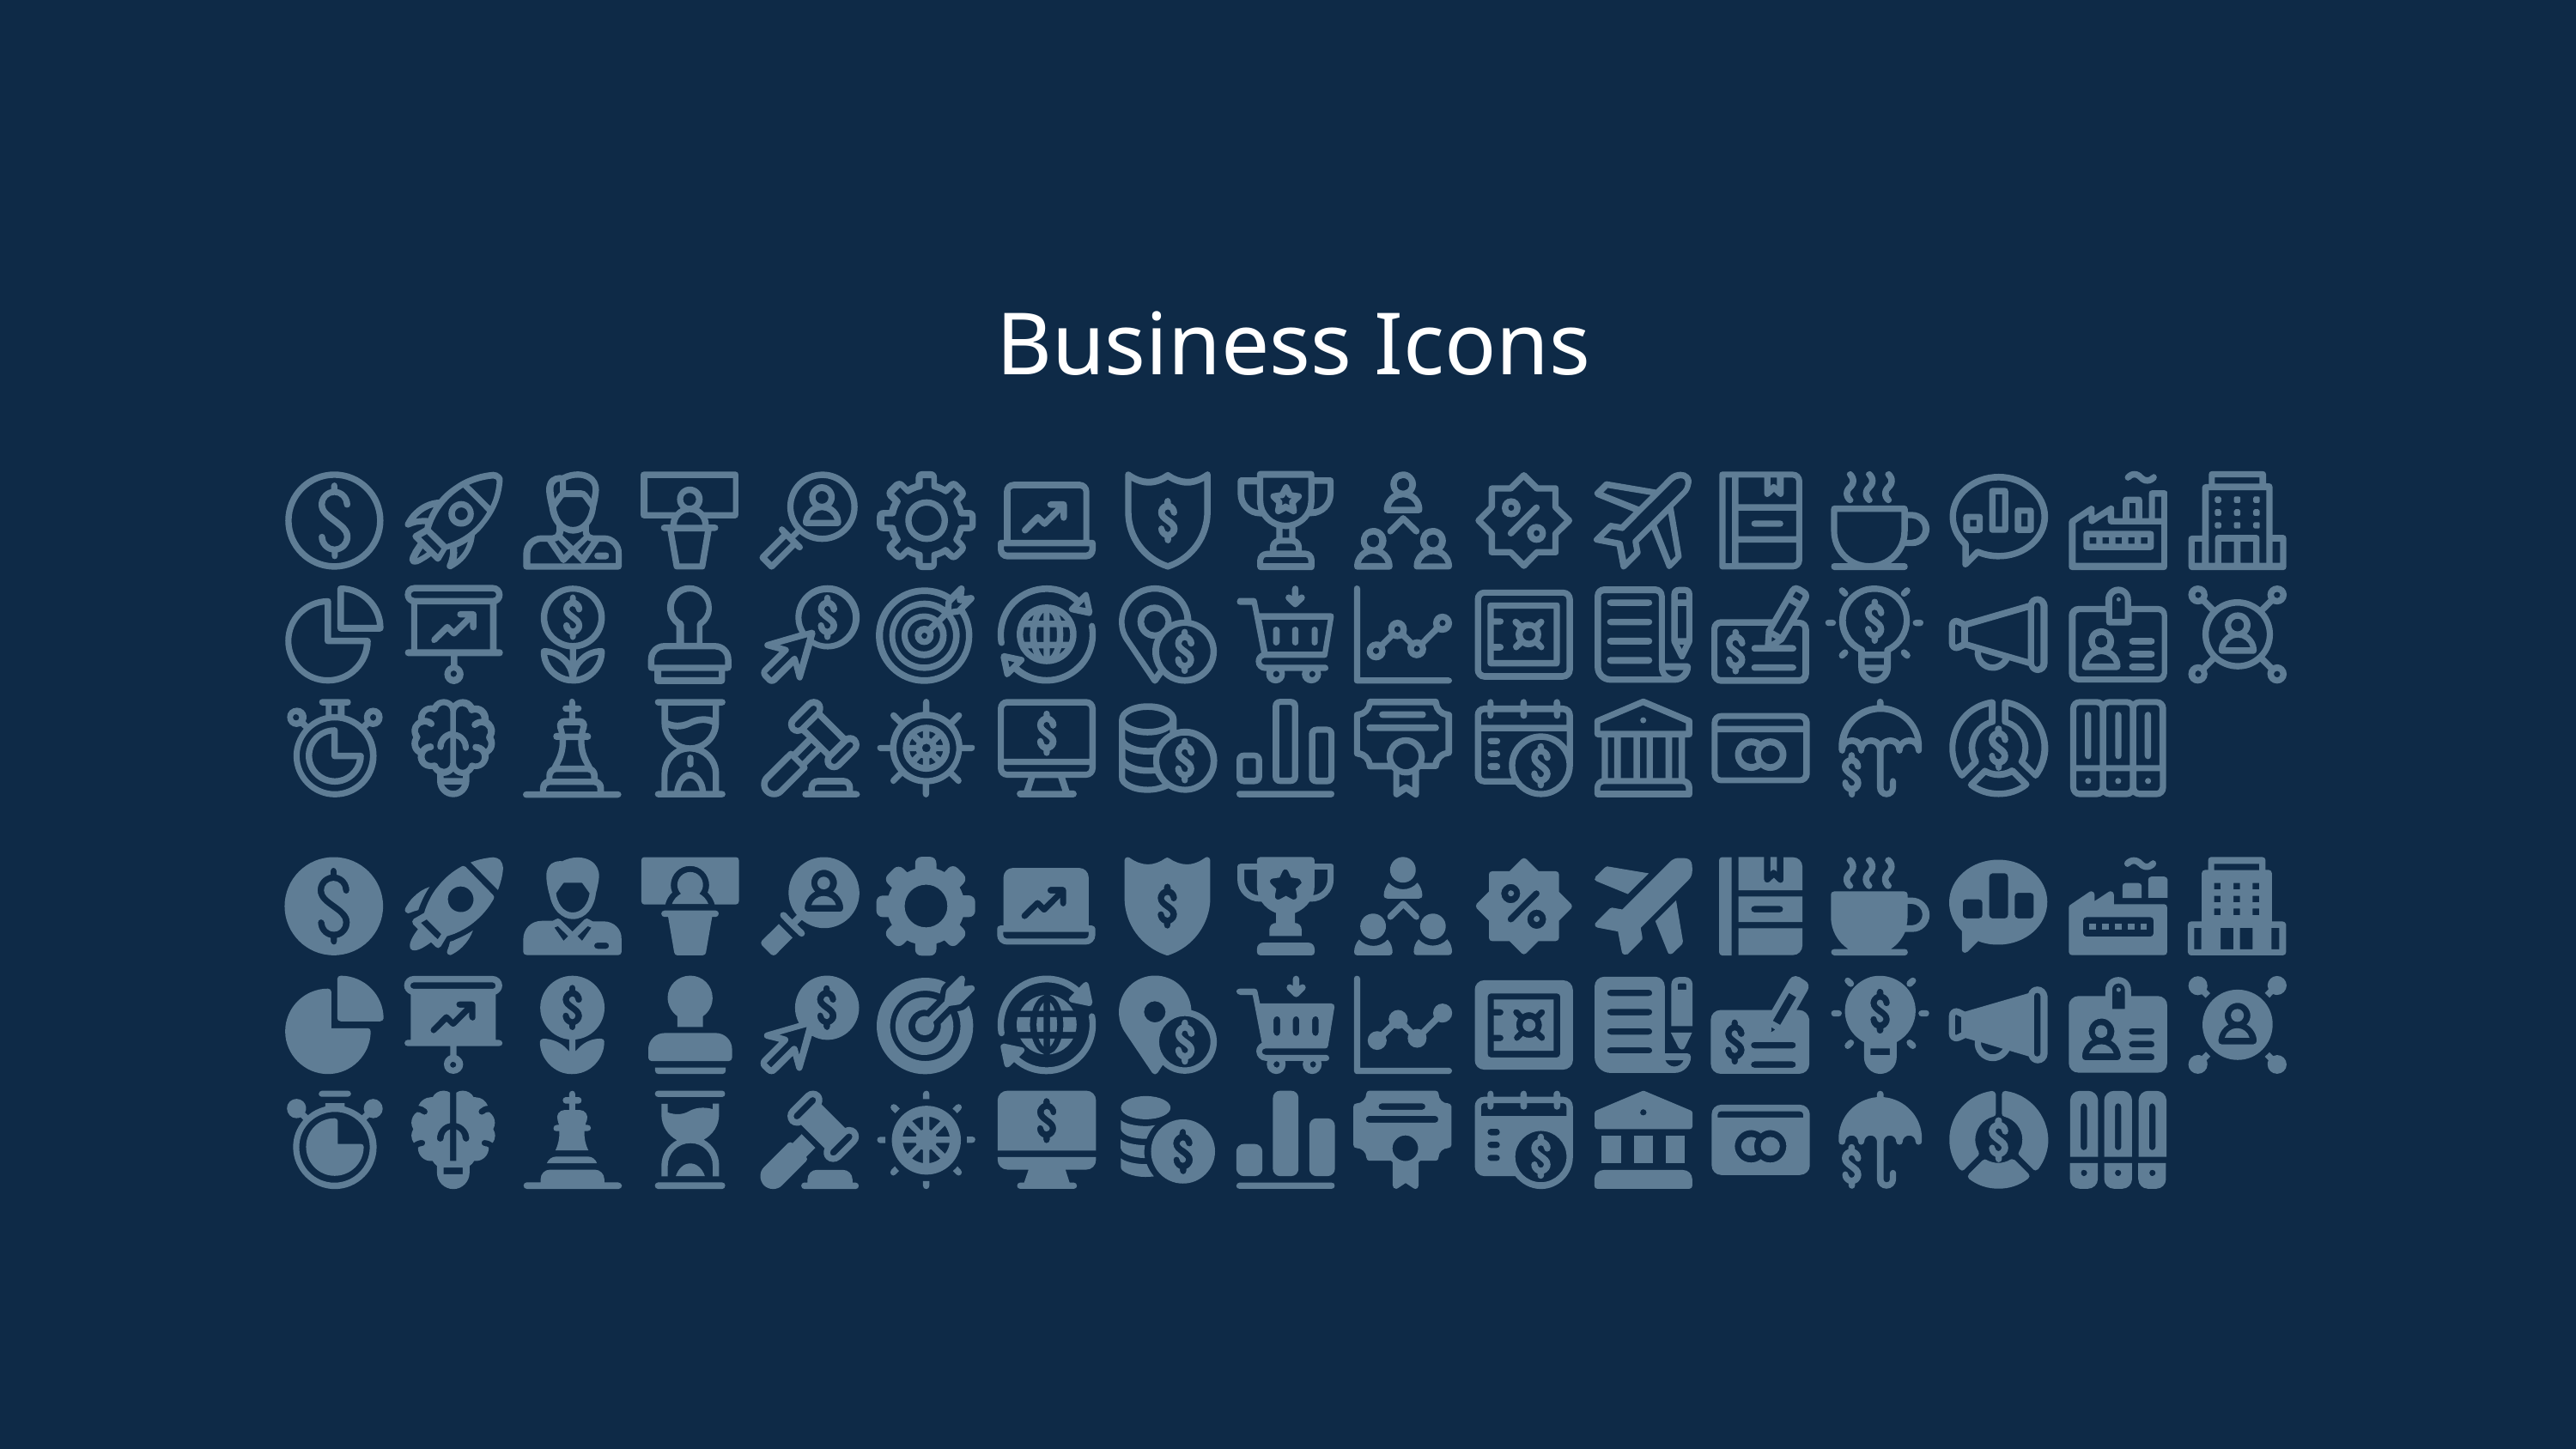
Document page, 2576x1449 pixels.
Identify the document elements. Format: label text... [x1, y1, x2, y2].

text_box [284, 471, 384, 570]
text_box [1594, 976, 1693, 1074]
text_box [1118, 585, 1218, 684]
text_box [1236, 857, 1334, 956]
text_box [539, 975, 605, 1075]
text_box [1594, 1090, 1693, 1189]
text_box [1118, 703, 1218, 793]
text_box [411, 699, 495, 797]
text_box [1353, 471, 1453, 570]
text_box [1825, 585, 1924, 684]
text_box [284, 585, 384, 684]
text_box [540, 585, 605, 684]
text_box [1838, 1090, 1923, 1190]
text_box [1838, 698, 1923, 798]
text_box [995, 585, 1099, 684]
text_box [1236, 1090, 1335, 1190]
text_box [1711, 712, 1810, 784]
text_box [641, 857, 740, 955]
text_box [1474, 471, 1573, 570]
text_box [876, 975, 976, 1075]
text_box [1474, 1090, 1574, 1190]
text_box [2188, 470, 2287, 571]
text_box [523, 470, 623, 570]
text_box [2187, 857, 2287, 955]
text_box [654, 1090, 726, 1190]
text_box [404, 975, 503, 1074]
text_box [760, 585, 860, 685]
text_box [997, 698, 1097, 798]
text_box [1118, 975, 1218, 1075]
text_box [2069, 586, 2168, 683]
text_box [997, 868, 1096, 945]
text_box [1594, 698, 1693, 798]
text_box [284, 857, 384, 955]
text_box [1353, 975, 1453, 1075]
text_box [523, 1090, 623, 1190]
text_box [1948, 1090, 2049, 1189]
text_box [760, 1090, 860, 1190]
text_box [1474, 979, 1574, 1070]
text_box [1474, 589, 1574, 680]
text_box [1353, 1090, 1452, 1190]
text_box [404, 471, 504, 570]
text_box [523, 698, 622, 798]
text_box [1948, 699, 2049, 797]
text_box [1831, 857, 1930, 956]
text_box [1594, 471, 1692, 570]
text_box [876, 857, 975, 956]
text_box [1948, 986, 2048, 1064]
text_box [2188, 585, 2287, 684]
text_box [1594, 858, 1693, 955]
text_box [1711, 1104, 1810, 1176]
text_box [997, 1090, 1097, 1190]
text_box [1831, 470, 1930, 571]
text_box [404, 857, 504, 955]
text_box [1710, 976, 1810, 1074]
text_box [1353, 585, 1453, 684]
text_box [1236, 698, 1335, 798]
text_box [284, 975, 385, 1075]
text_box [1353, 857, 1453, 956]
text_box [1831, 975, 1930, 1075]
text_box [1474, 699, 1574, 797]
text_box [2188, 975, 2287, 1075]
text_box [759, 698, 861, 798]
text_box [1475, 858, 1572, 955]
text_box [641, 471, 738, 570]
text_box [760, 975, 860, 1075]
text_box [2069, 470, 2168, 571]
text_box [760, 857, 860, 955]
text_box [1718, 857, 1803, 956]
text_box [1949, 473, 2049, 568]
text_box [1353, 698, 1453, 798]
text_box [995, 975, 1099, 1075]
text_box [654, 698, 726, 798]
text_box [523, 857, 623, 955]
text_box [2069, 699, 2166, 797]
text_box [758, 471, 862, 570]
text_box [1718, 471, 1803, 570]
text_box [1594, 585, 1693, 683]
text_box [1710, 585, 1811, 684]
text_box [1949, 859, 2048, 953]
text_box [1125, 470, 1212, 570]
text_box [876, 470, 976, 571]
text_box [1120, 1095, 1216, 1185]
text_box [647, 975, 732, 1075]
text_box [1124, 857, 1211, 955]
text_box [1236, 585, 1335, 684]
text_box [404, 585, 503, 685]
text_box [285, 1090, 383, 1190]
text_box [2069, 857, 2168, 955]
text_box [2069, 976, 2168, 1073]
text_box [877, 1090, 976, 1190]
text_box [2069, 1090, 2167, 1190]
text_box [647, 585, 732, 684]
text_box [1236, 975, 1335, 1075]
text_box [1948, 596, 2048, 674]
text_box [876, 585, 975, 684]
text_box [877, 698, 976, 798]
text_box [286, 698, 383, 798]
text_box [411, 1090, 495, 1190]
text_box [1237, 470, 1334, 571]
title Business Icons [301, 263, 2287, 399]
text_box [997, 481, 1097, 560]
